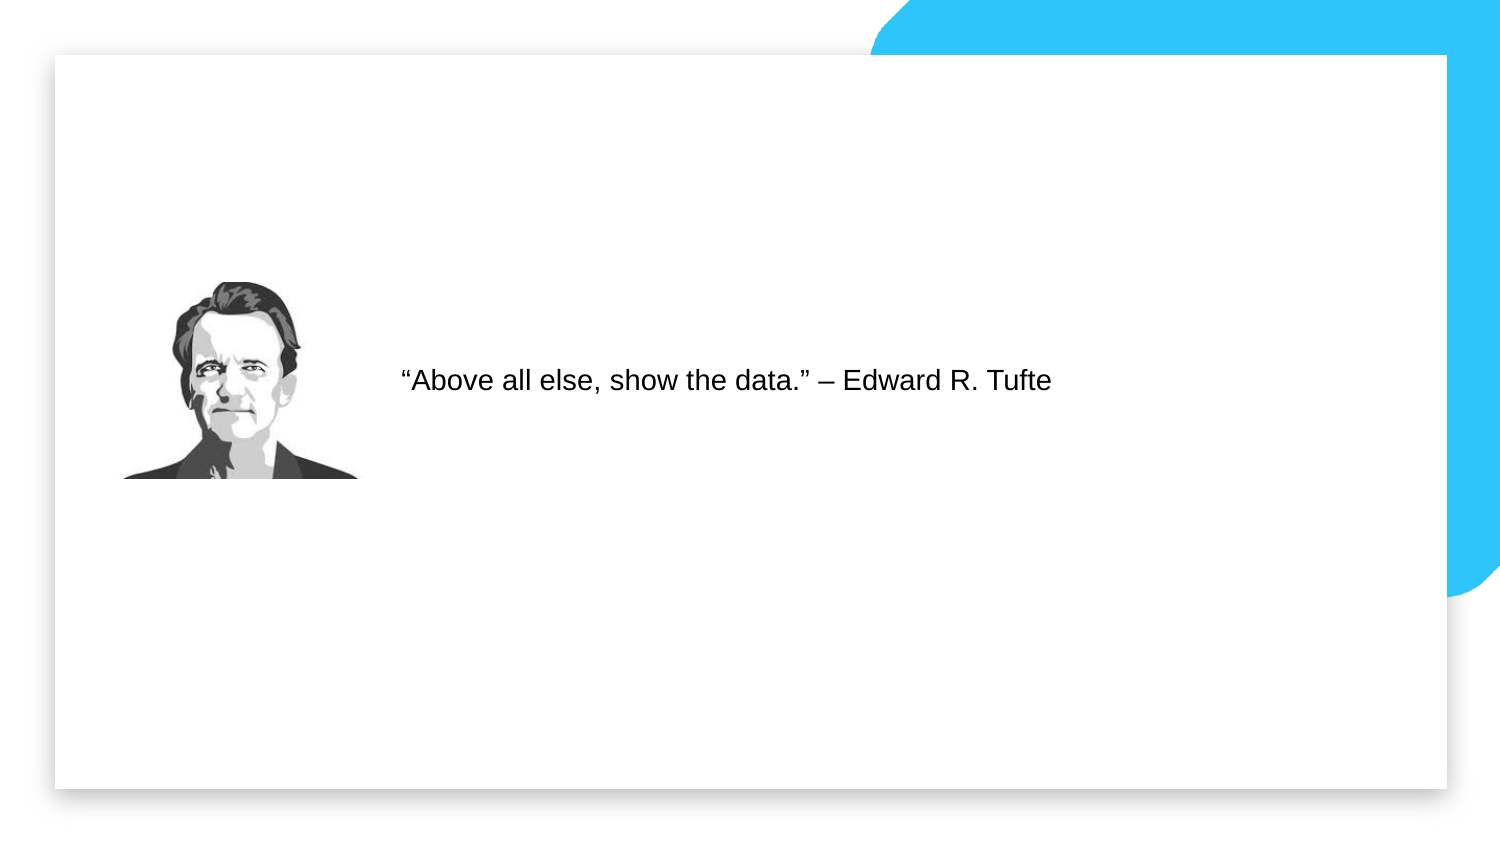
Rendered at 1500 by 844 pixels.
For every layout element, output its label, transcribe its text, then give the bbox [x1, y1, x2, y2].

picture [0, 0, 1500, 844]
text_box “Above all else, show the data.” – Edward R. Tufte [398, 347, 1243, 457]
